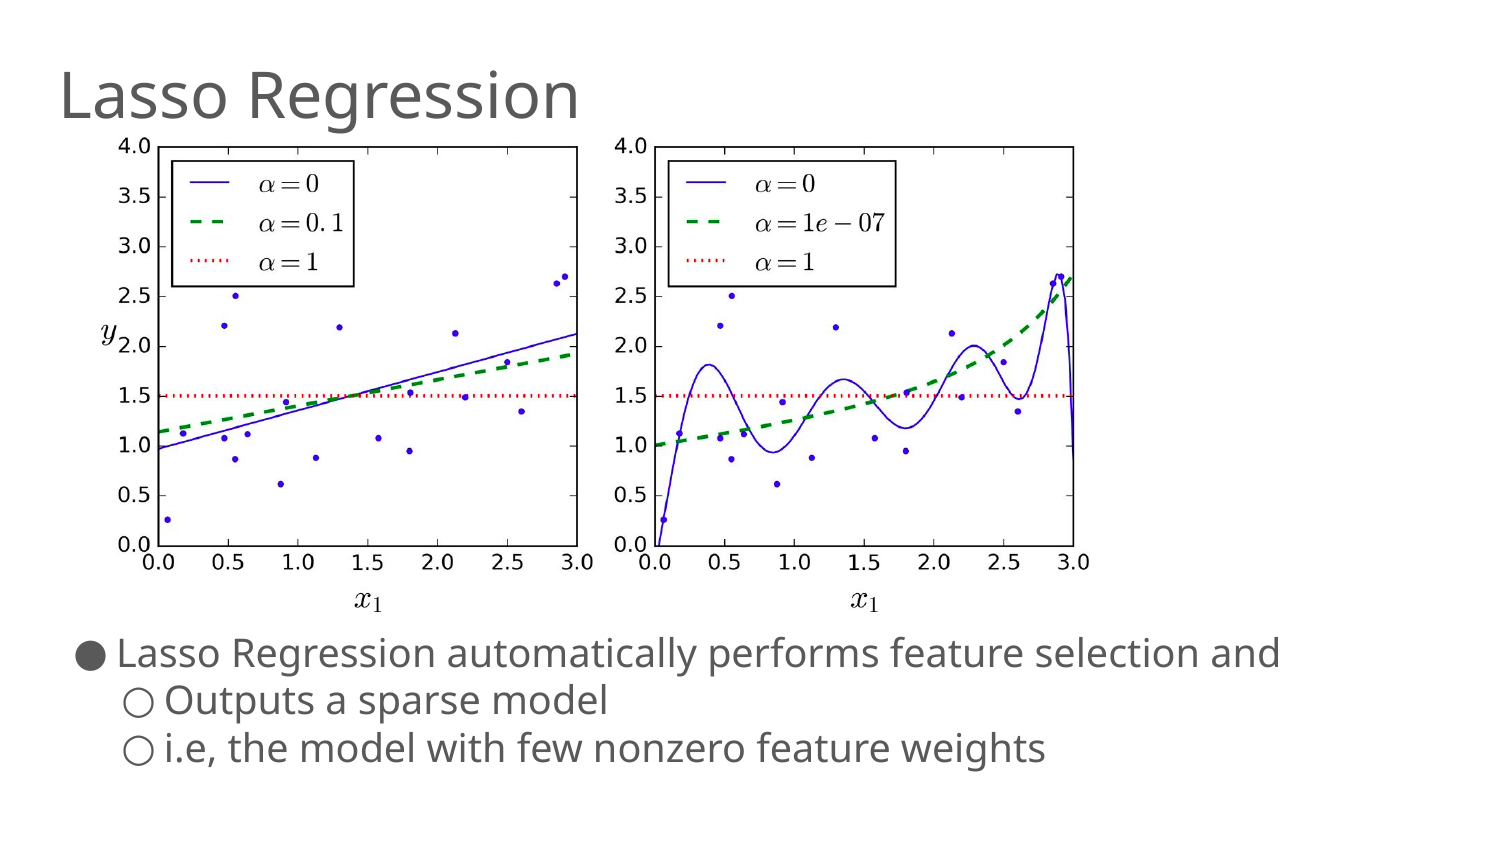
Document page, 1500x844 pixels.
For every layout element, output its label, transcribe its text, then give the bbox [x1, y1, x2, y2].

picture [100, 137, 1090, 613]
text_box Lasso Regression [58, 36, 1442, 138]
text_box Lasso Regression automatically performs feature selection and Outputs a sparse model i.e, the model with few nonzero feature weights [58, 617, 1435, 793]
